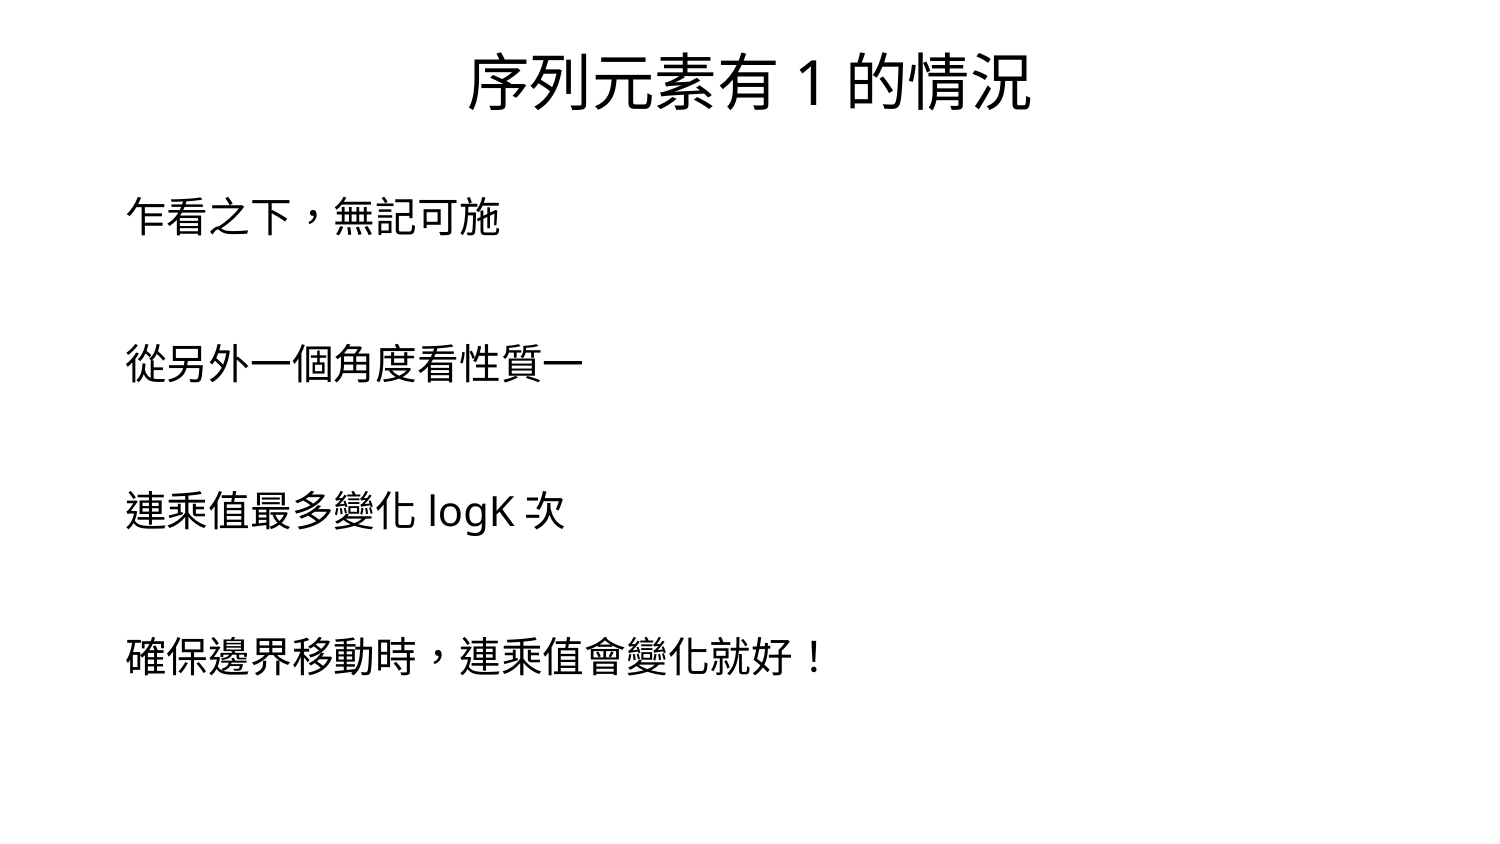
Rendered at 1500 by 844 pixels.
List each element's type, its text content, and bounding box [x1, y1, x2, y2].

text_box 確保邊界移動時，連乘值會變化就好！ [110, 616, 1390, 708]
text_box 連乘值最多變化logK次 [110, 469, 1390, 562]
text_box 序列元素有1的情況 [0, 27, 1500, 128]
text_box 乍看之下，無記可施 [110, 176, 1390, 269]
text_box 從另外一個角度看性質一 [110, 322, 1390, 415]
